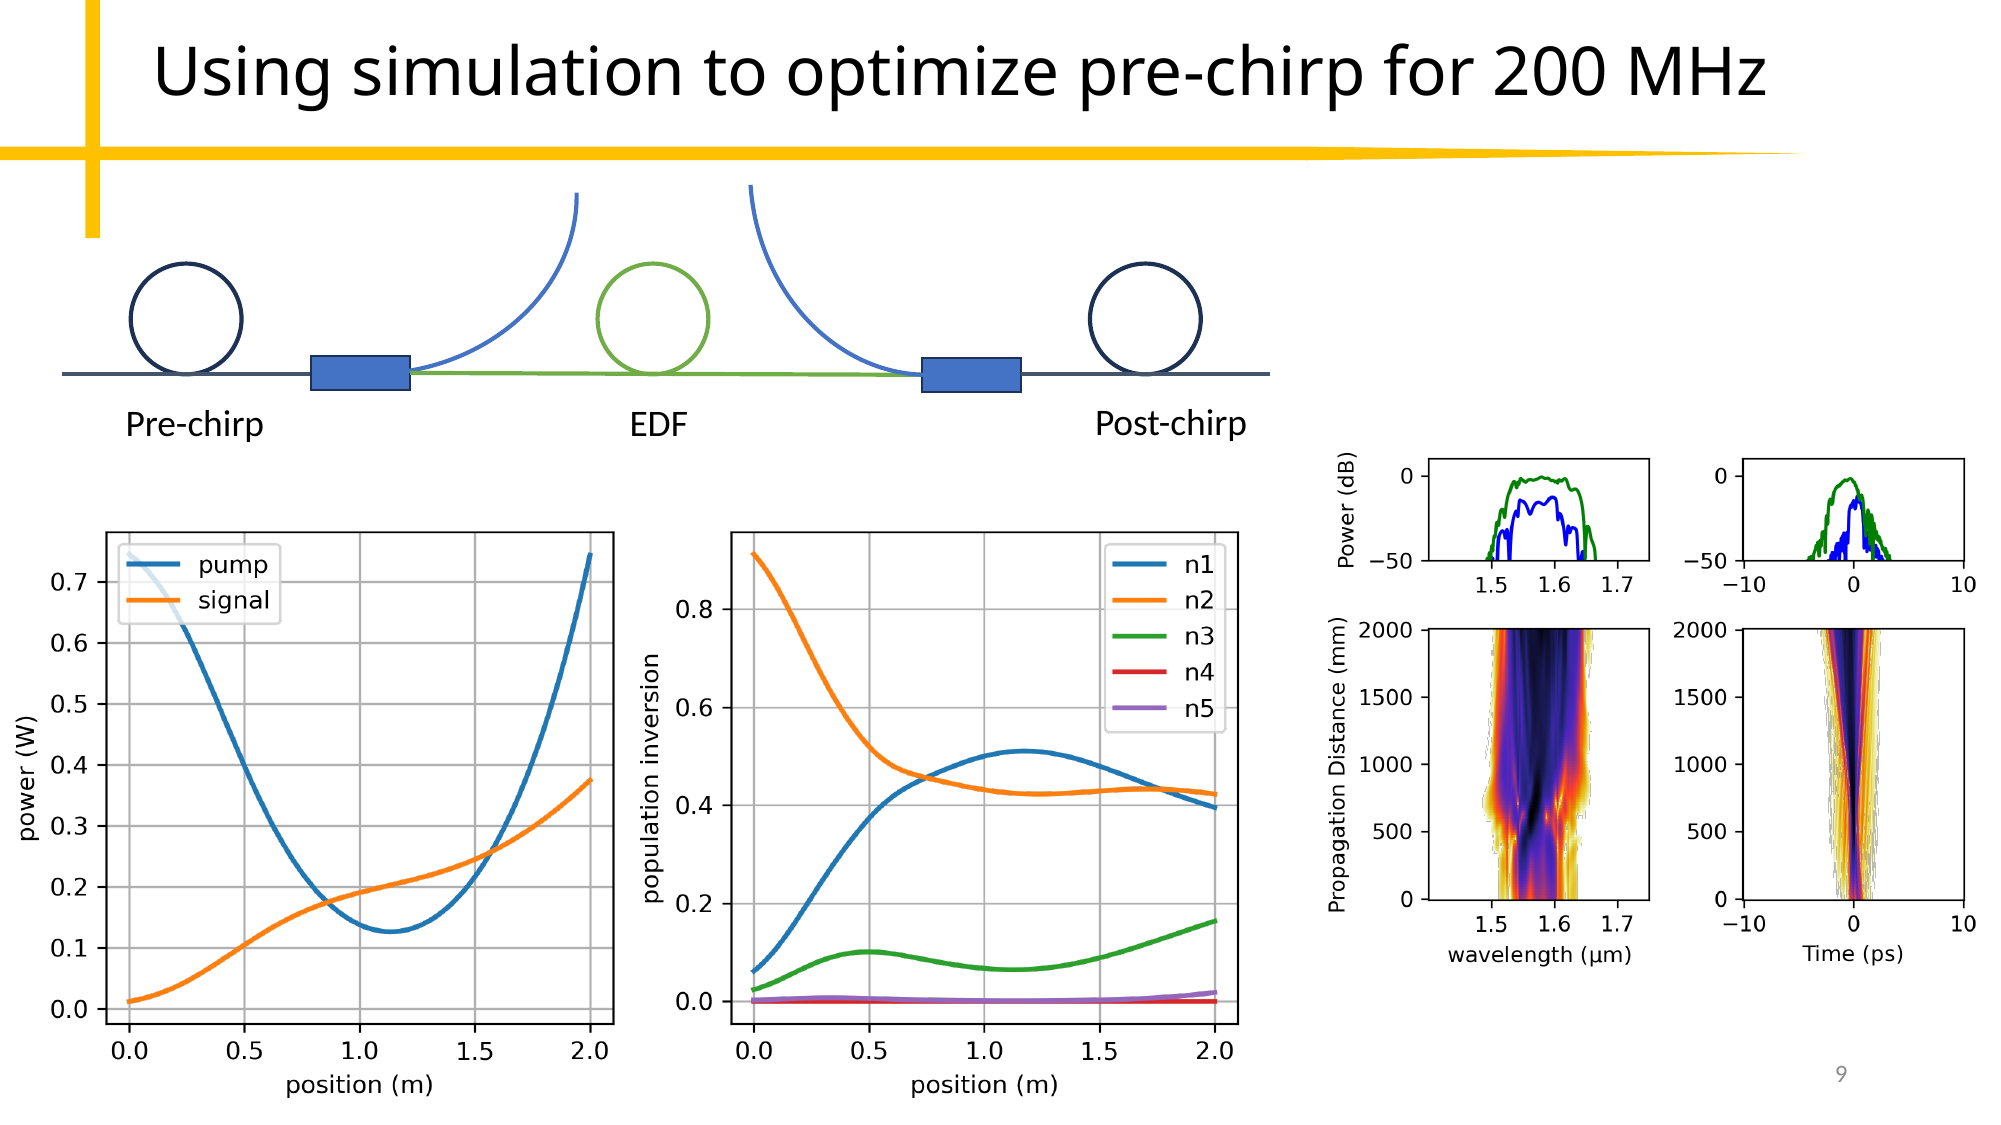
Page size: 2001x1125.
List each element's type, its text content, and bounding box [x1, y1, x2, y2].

picture [1304, 435, 2000, 994]
title Using simulation to optimize pre-chirp for 200 MHz [1271, 0, 1863, 147]
picture [0, 505, 1264, 1125]
slide_number 9 [1412, 1042, 1863, 1103]
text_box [61, 0, 1271, 453]
